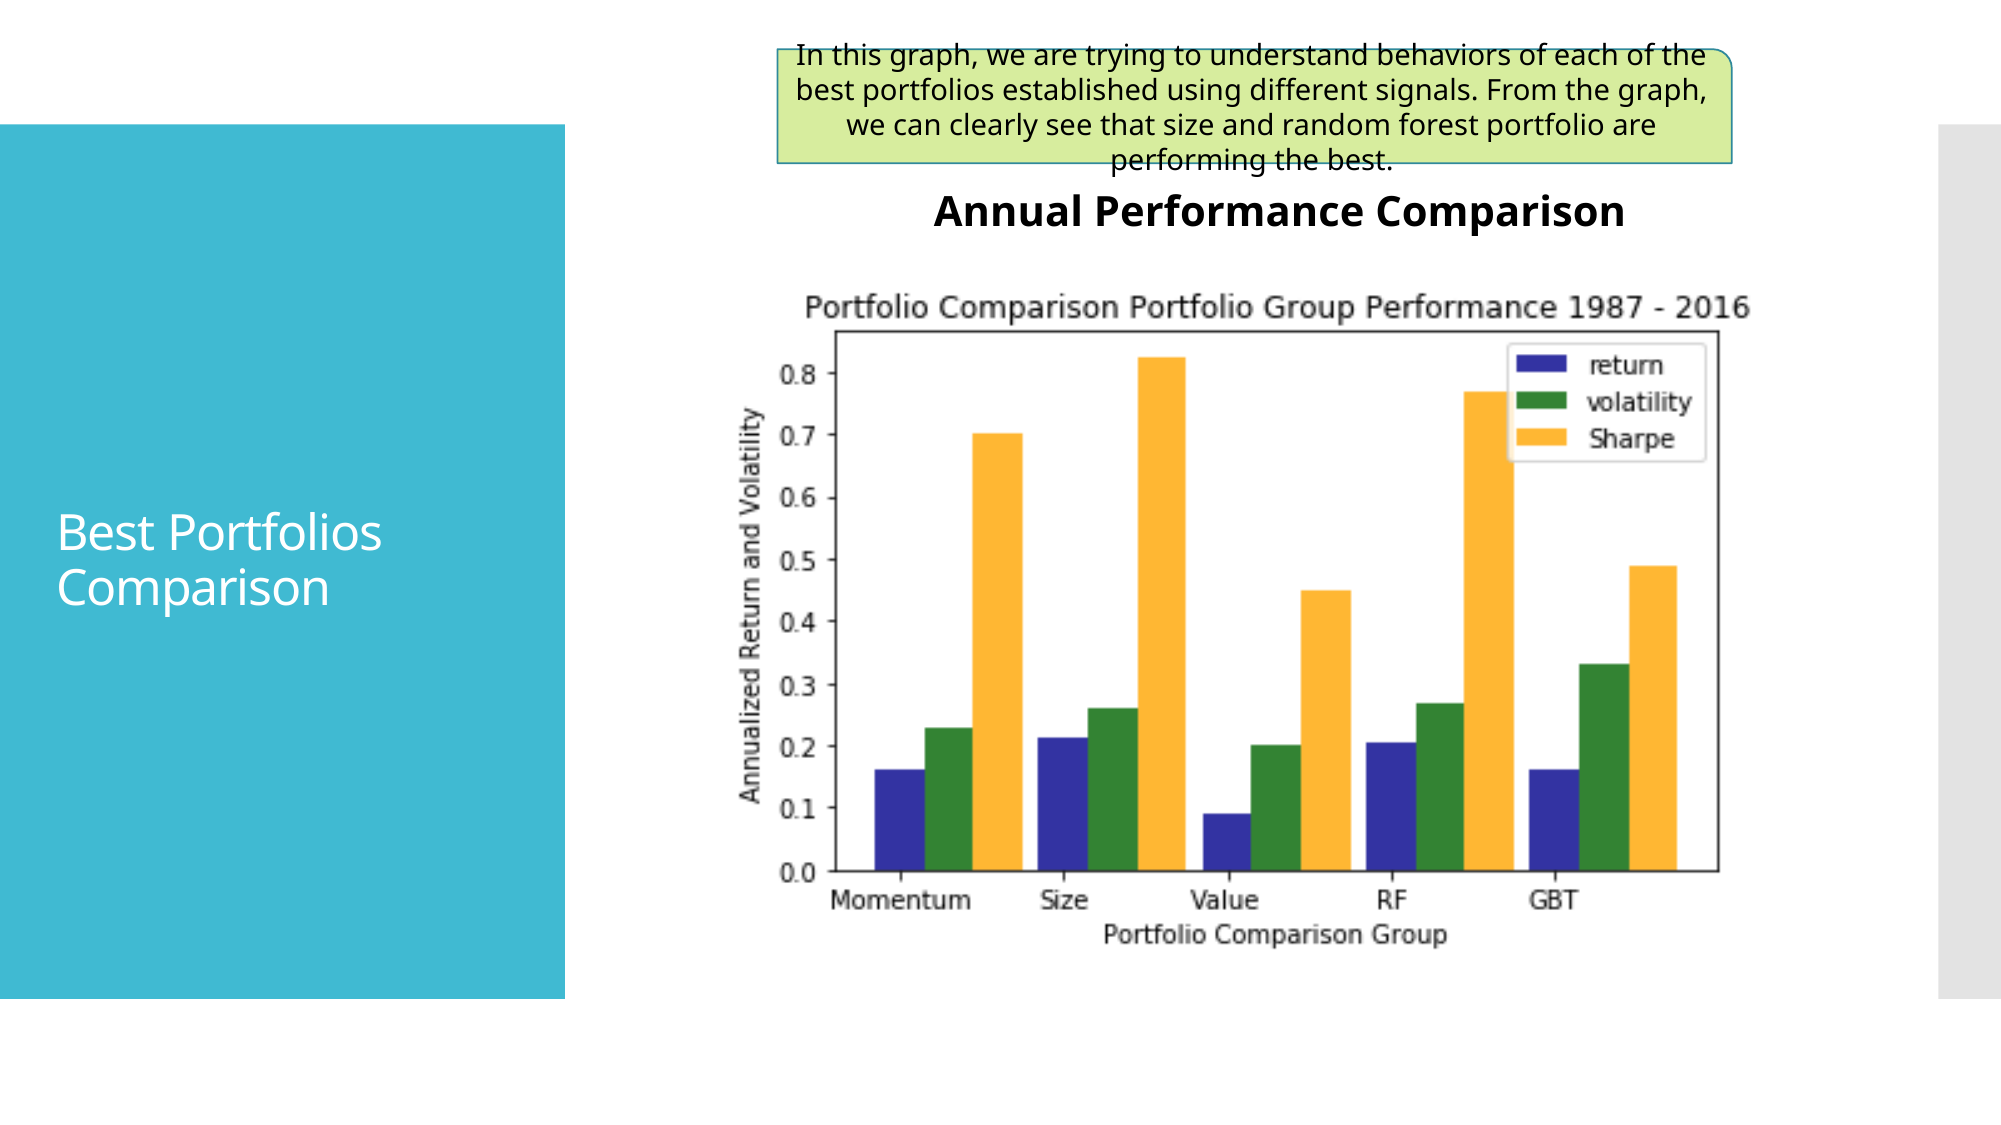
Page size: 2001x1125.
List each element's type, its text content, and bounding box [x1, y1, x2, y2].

title Best Portfolios Comparison [41, 184, 525, 940]
text_box In this graph, we are trying to understand behaviors of each of the best portfolios established using different signals. From the graph, we can clearly see that size and random forest portfolio are performing the best. [776, 48, 1733, 165]
picture [725, 277, 1769, 964]
text_box Annual Performance Comparison [900, 177, 1660, 242]
